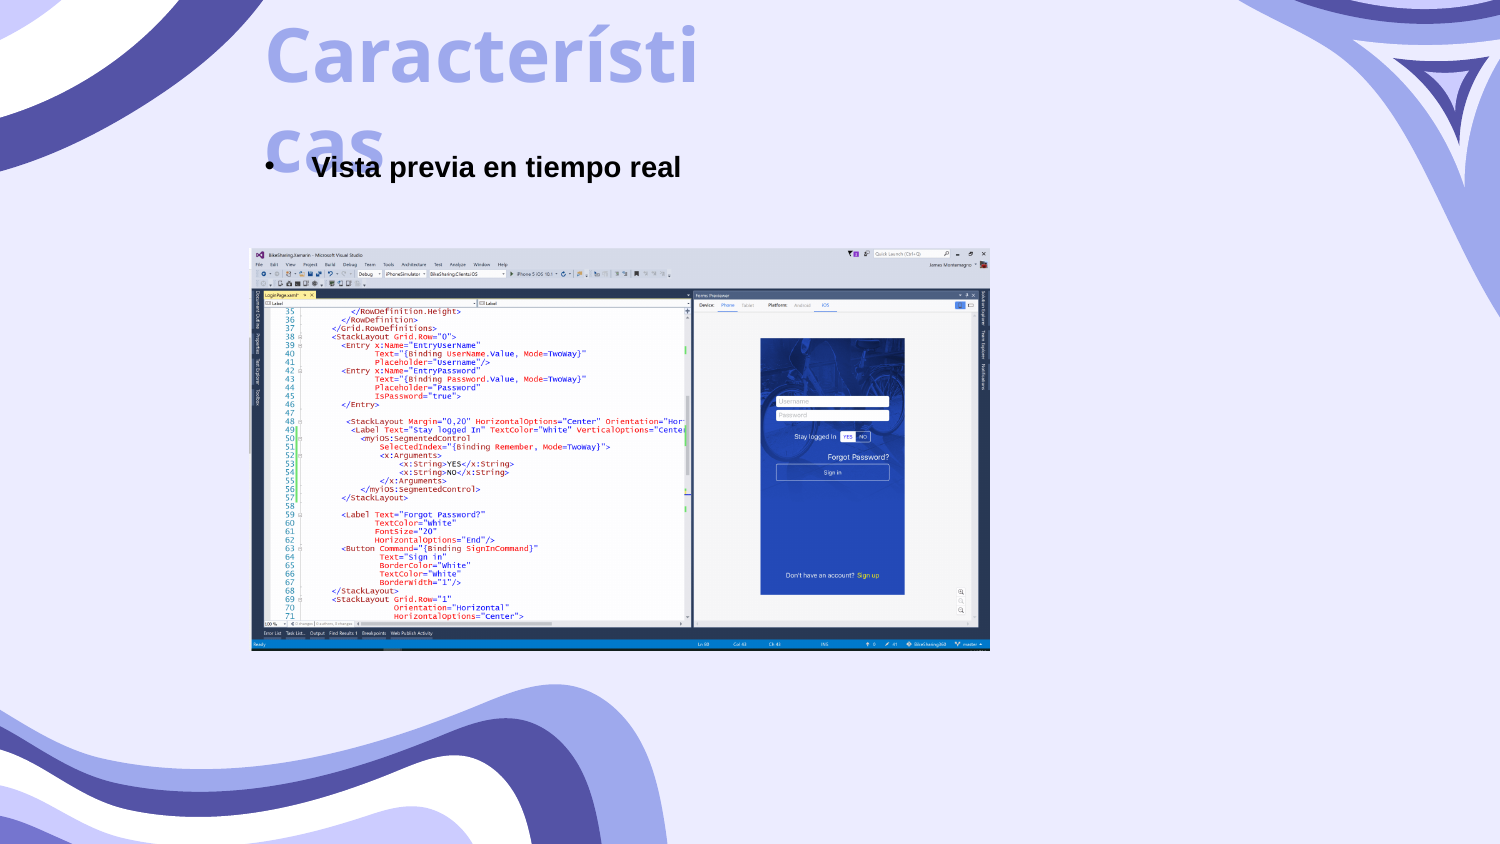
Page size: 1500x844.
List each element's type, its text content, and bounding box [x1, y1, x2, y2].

text_box Vista previa en tiempo real [249, 105, 973, 226]
text_box Características [249, 0, 750, 105]
picture [249, 247, 991, 651]
